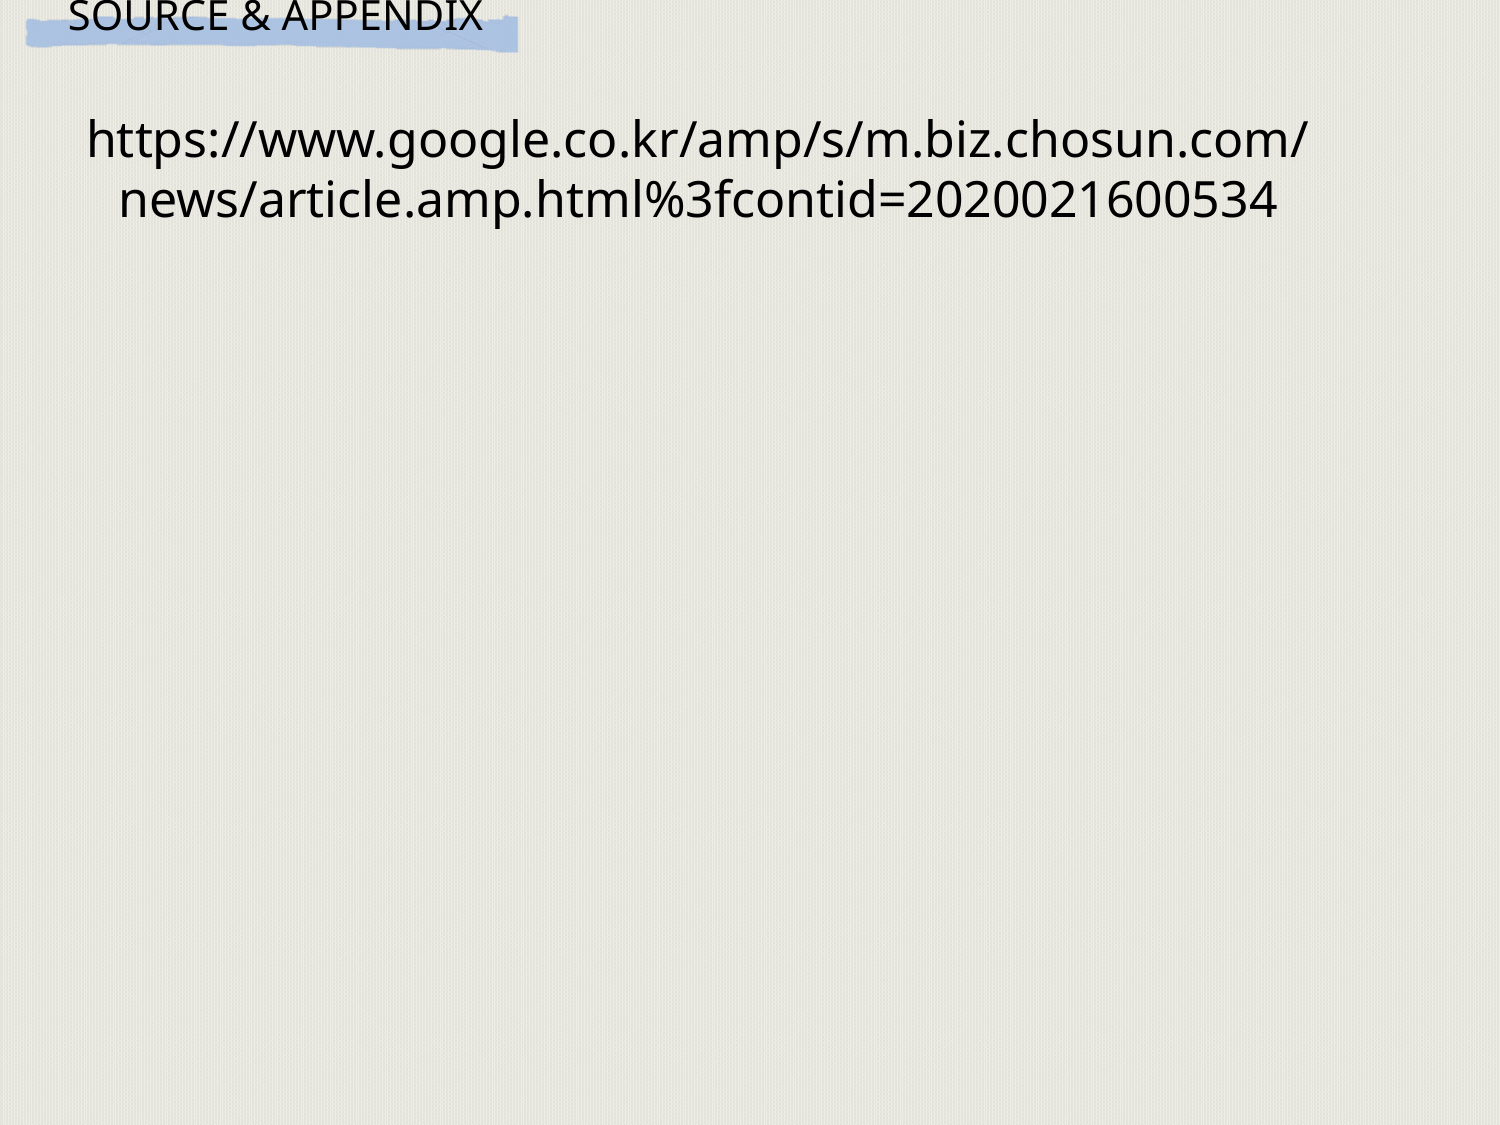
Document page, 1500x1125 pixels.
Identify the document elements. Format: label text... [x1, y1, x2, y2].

picture [0, 0, 586, 77]
text_box https://www.google.co.kr/amp/s/m.biz.chosun.com/news/article.amp.html%3fcontid=2020021600534 [18, 99, 1378, 235]
